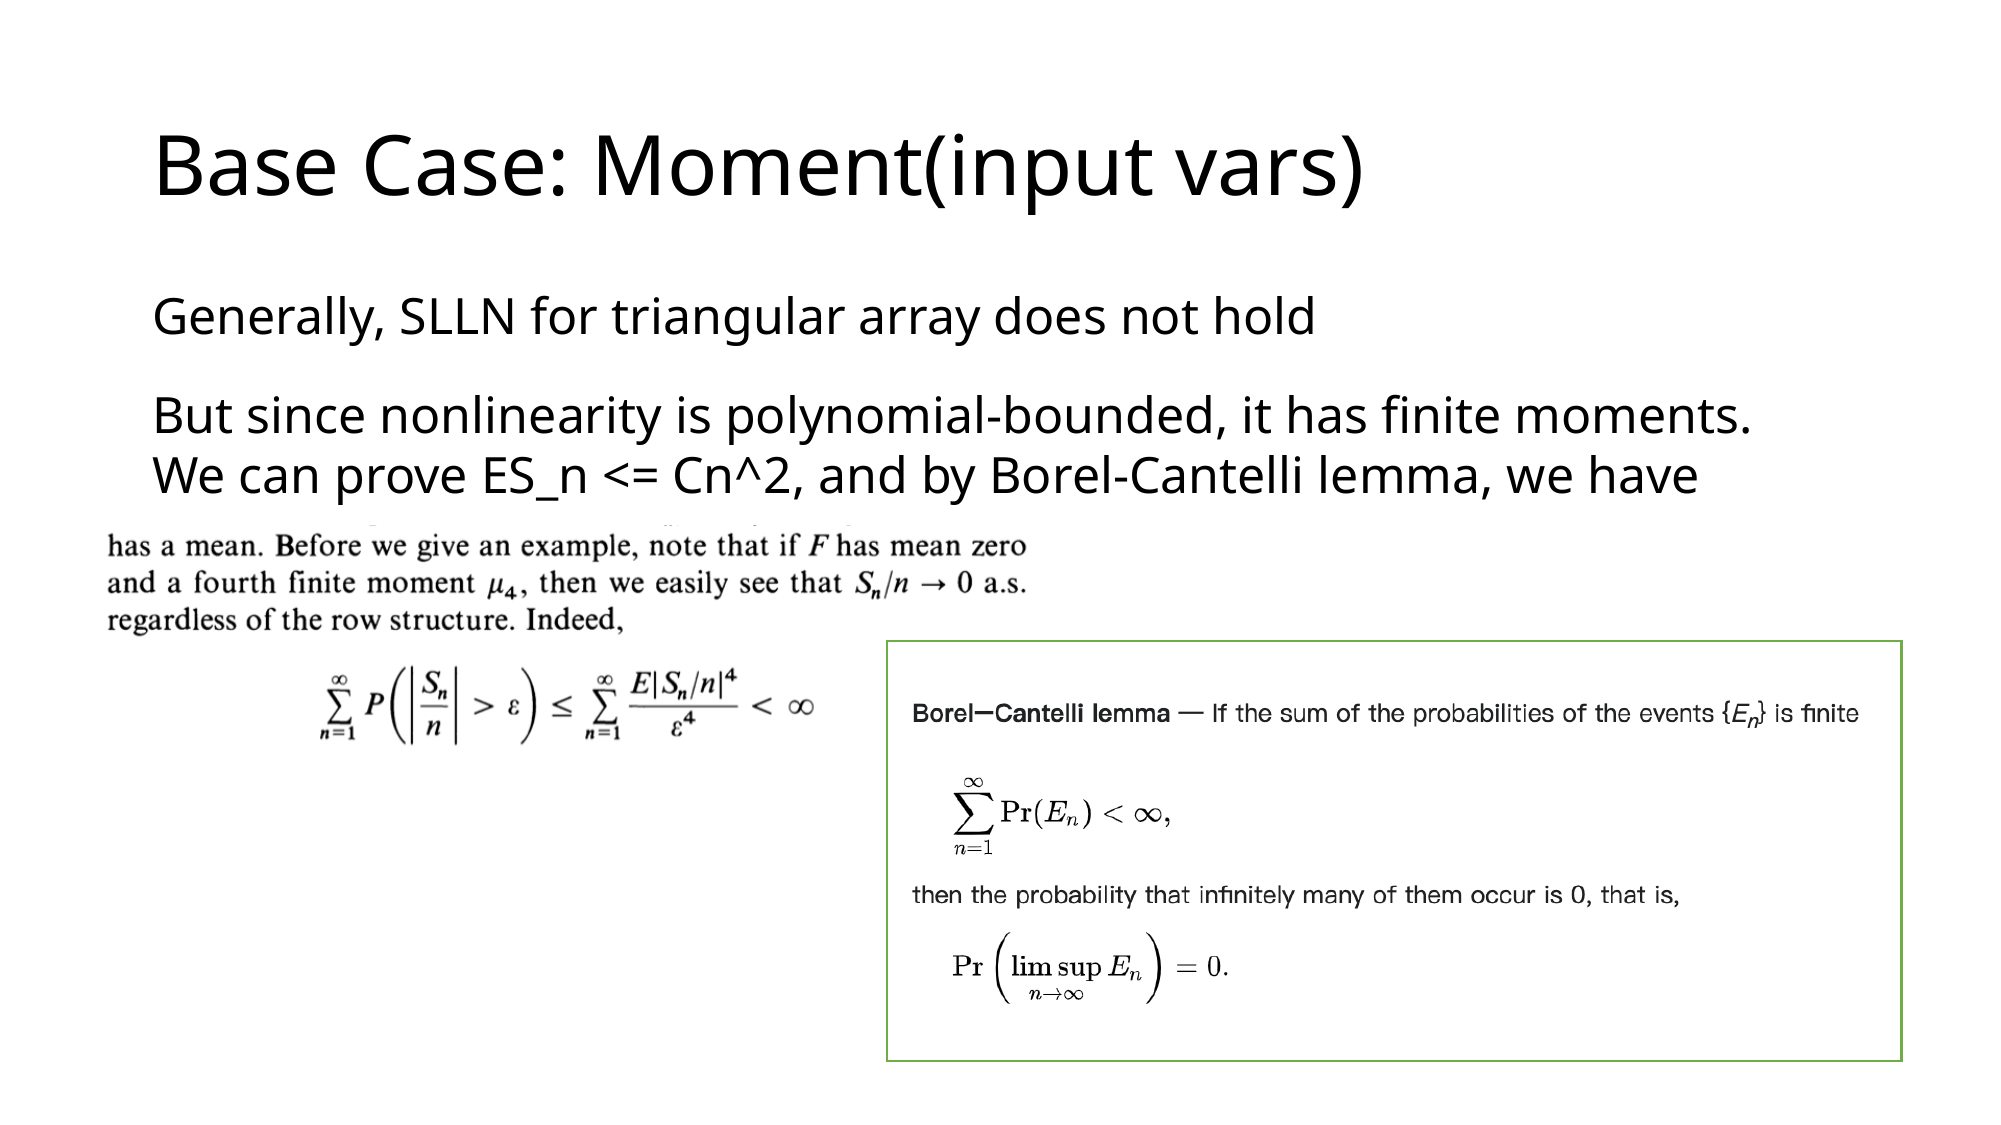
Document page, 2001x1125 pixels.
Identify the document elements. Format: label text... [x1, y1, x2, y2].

title Base Case: Moment(input vars) [137, 59, 1863, 278]
picture [96, 525, 1895, 1028]
text_box [886, 640, 1903, 1062]
text_box But since nonlinearity is polynomial-bounded, it has finite moments. We can prove ES_n <= Cn^2, and by Borel-Cantelli lemma, we have [137, 375, 1804, 511]
text_box Generally, SLLN for triangular array does not hold [137, 277, 1804, 352]
